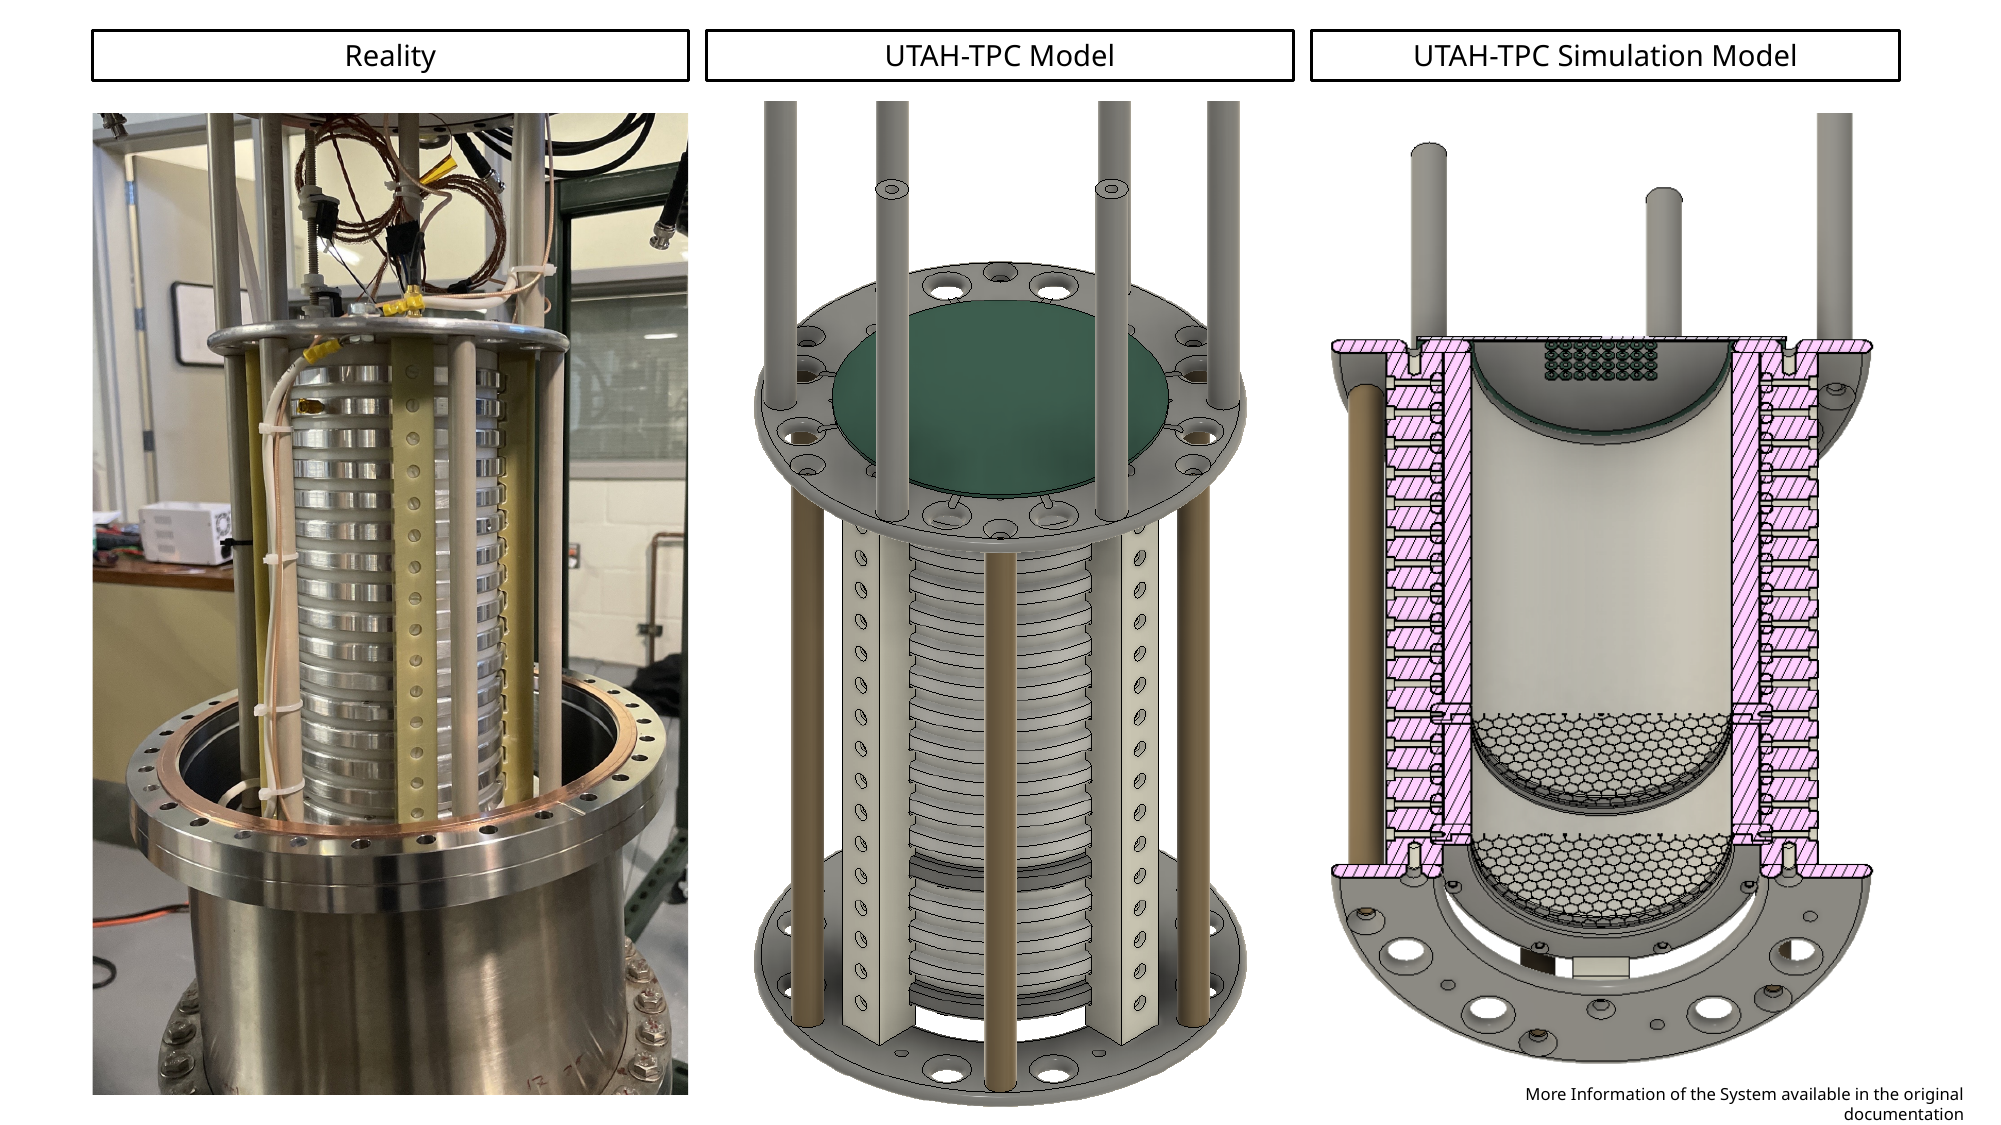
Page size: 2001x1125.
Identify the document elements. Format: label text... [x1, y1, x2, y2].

text_box More Information of the System available in the original documentation [1416, 1076, 1980, 1125]
text_box Reality [92, 30, 689, 81]
text_box UTAH-TPC Simulation Model [1311, 30, 1900, 81]
picture [92, 113, 689, 1096]
picture [732, 101, 1268, 1125]
text_box UTAH-TPC Model [706, 30, 1294, 81]
picture [1323, 113, 1888, 1096]
